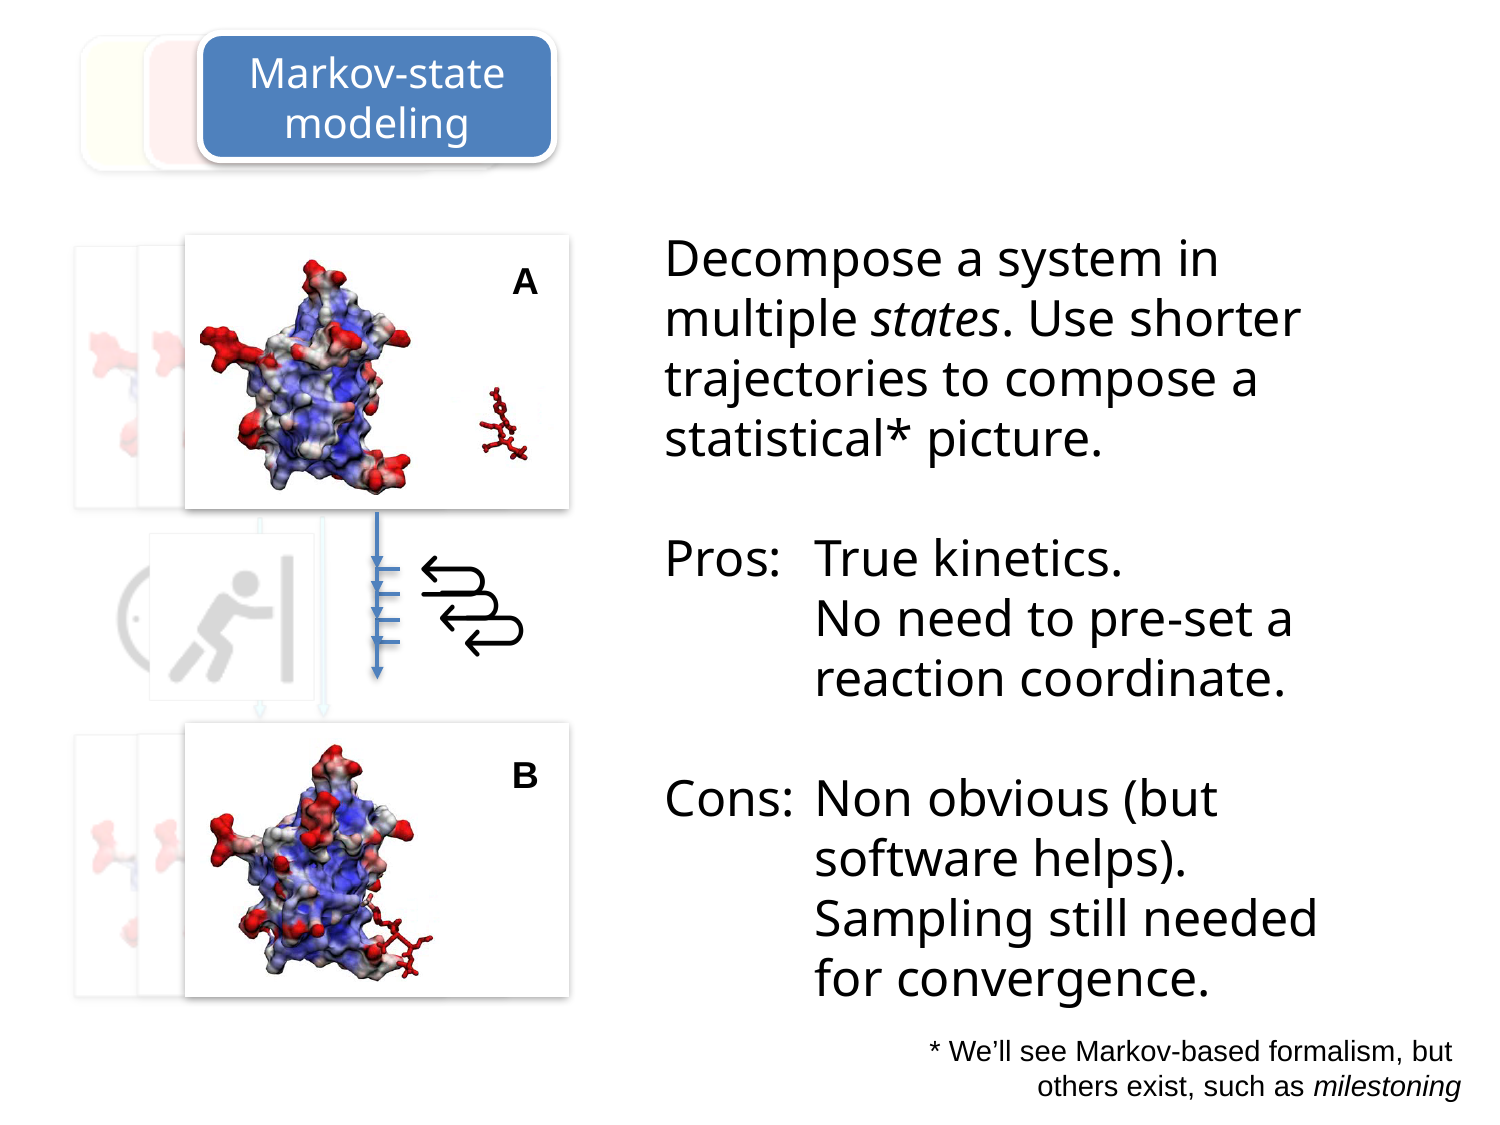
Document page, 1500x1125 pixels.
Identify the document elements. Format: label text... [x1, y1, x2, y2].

text_box Markov-state modeling [459, 29, 558, 164]
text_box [199, 737, 555, 983]
picture [62, 31, 529, 1013]
text_box Decompose a system in multiple states. Use shorter trajectories to compose a statistical* picture. Pros: True kinetics. No need to pre-set a reaction coordinate. Cons: Non obvious (but software helps). Sampling still needed for convergence. [650, 219, 1375, 1075]
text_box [199, 249, 555, 495]
text_box * We’ll see Markov-based formalism, but others exist, such as milestoning [662, 1024, 1477, 1110]
